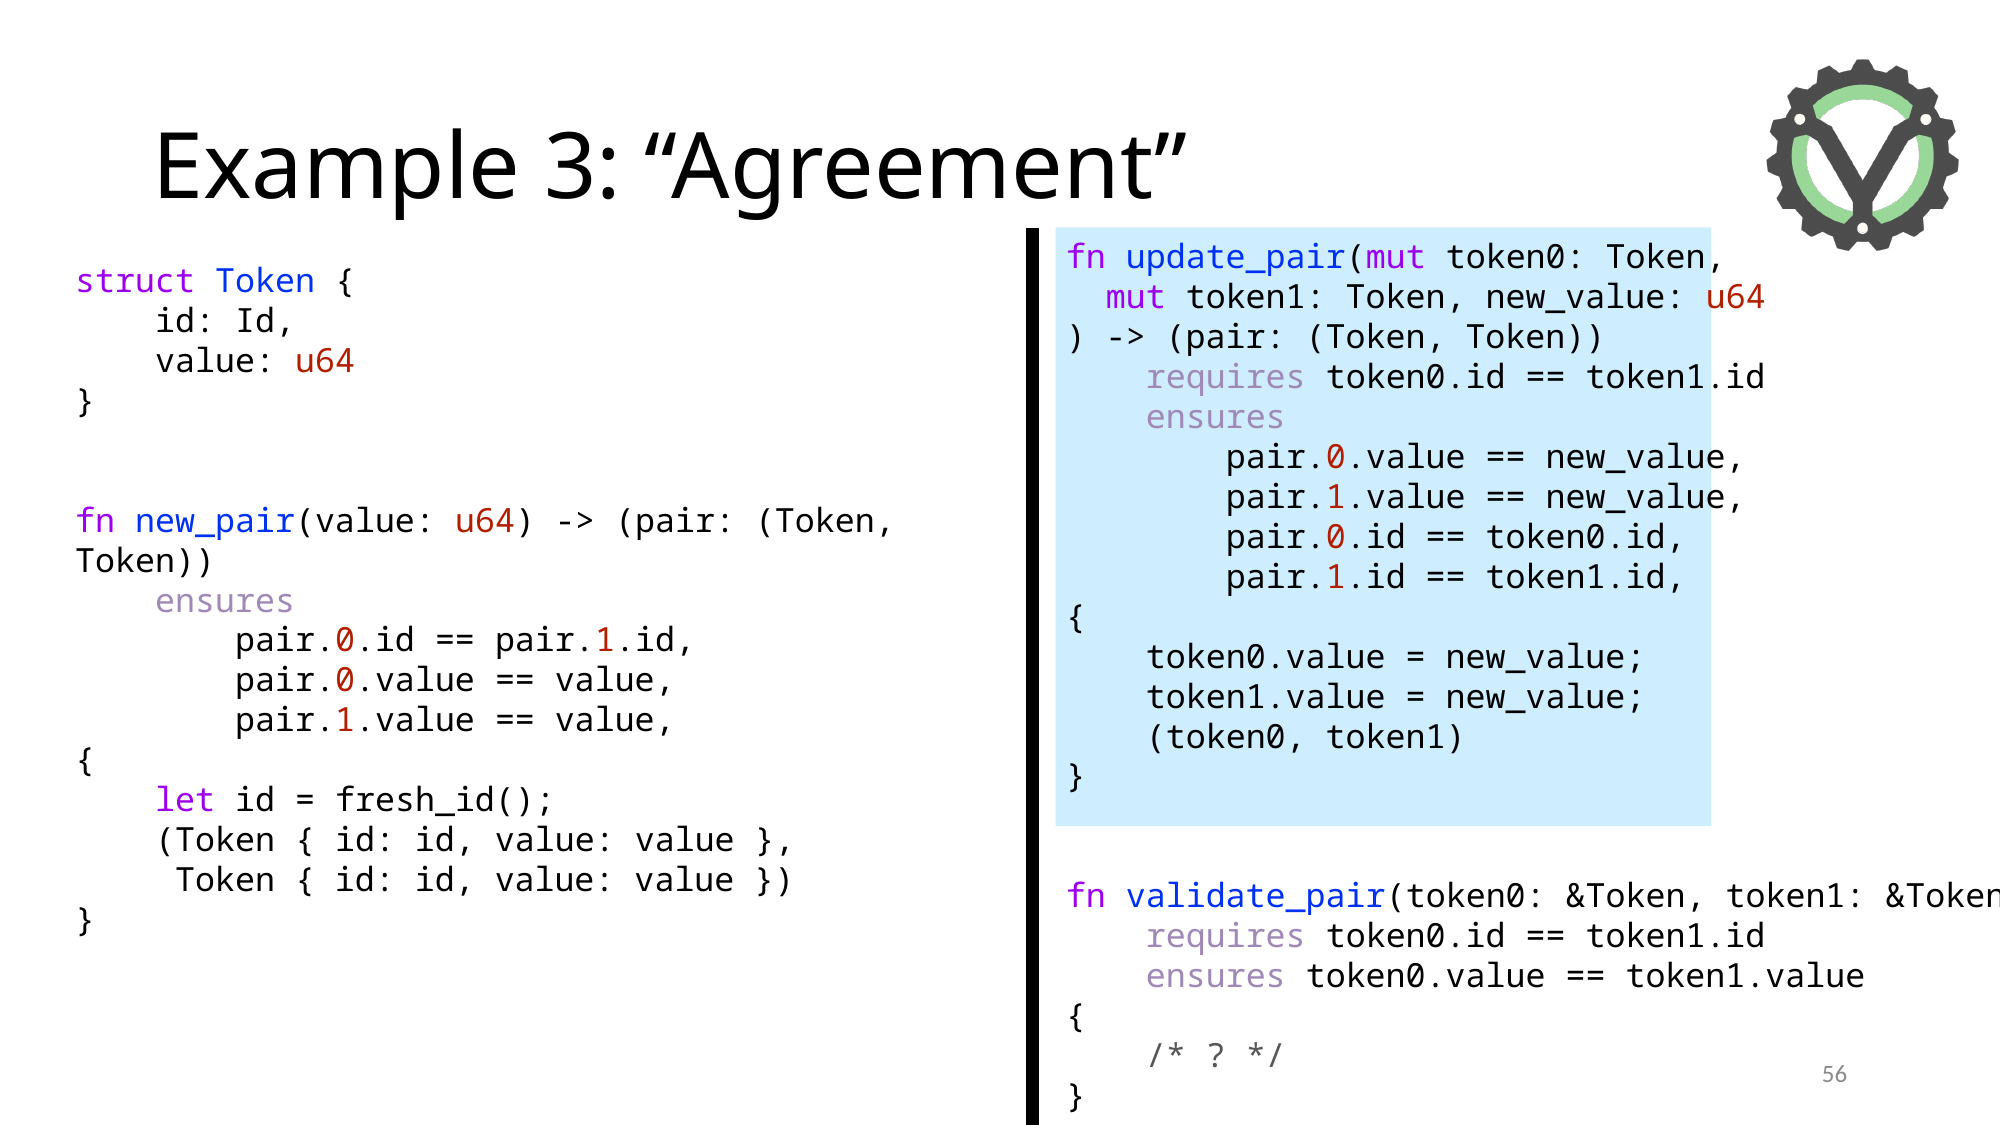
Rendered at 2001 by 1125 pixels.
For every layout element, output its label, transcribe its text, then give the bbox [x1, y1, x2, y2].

text_box struct Token { id: Id, value: u64 } fn new_pair(value: u64) -> (pair: (Token, Token)) ensures pair.0.id == pair.1.id, pair.0.value == value, pair.1.value == value, { let id = fresh_id(); (Token { id: id, value: value }, Token { id: id, value: value }) } [60, 251, 1000, 946]
text_box fn update_pair(mut token0: Token, mut token1: Token, new_value: u64 ) -> (pair: (Token, Token)) requires token0.id == token1.id ensures pair.0.value == new_value, pair.1.value == new_value, pair.0.id == token0.id, pair.1.id == token1.id, { token0.value = new_value; token1.value = new_value; (token0, token1) } fn validate_pair(token0: &Token, token1: &Token) requires token0.id == token1.id ensures token0.value == token1.value { /* ? */ } [1051, 228, 2000, 1122]
picture [1766, 59, 1959, 228]
title Example 3: “Agreement” [137, 59, 1751, 278]
